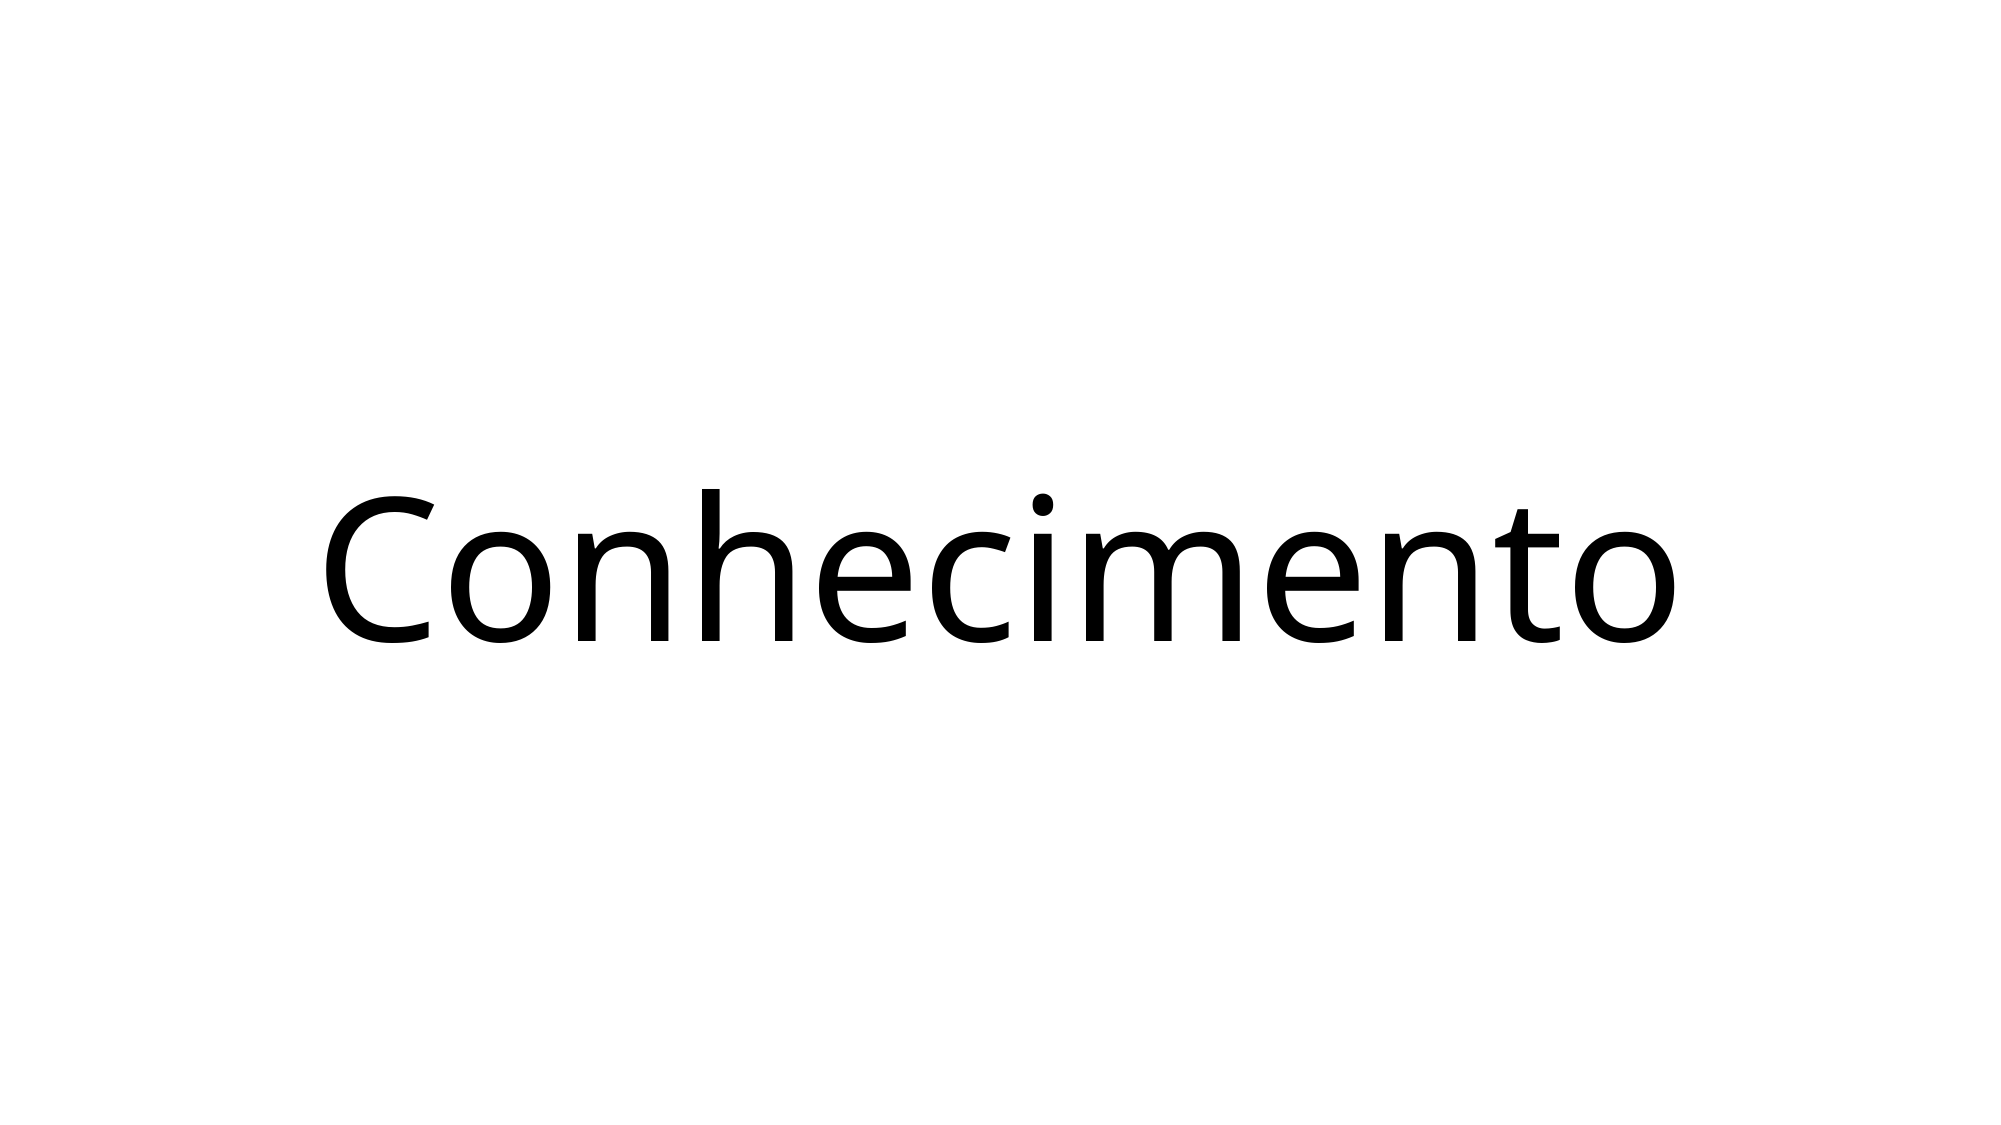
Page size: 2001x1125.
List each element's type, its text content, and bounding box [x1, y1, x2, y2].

text_box Conhecimento [299, 433, 1701, 689]
